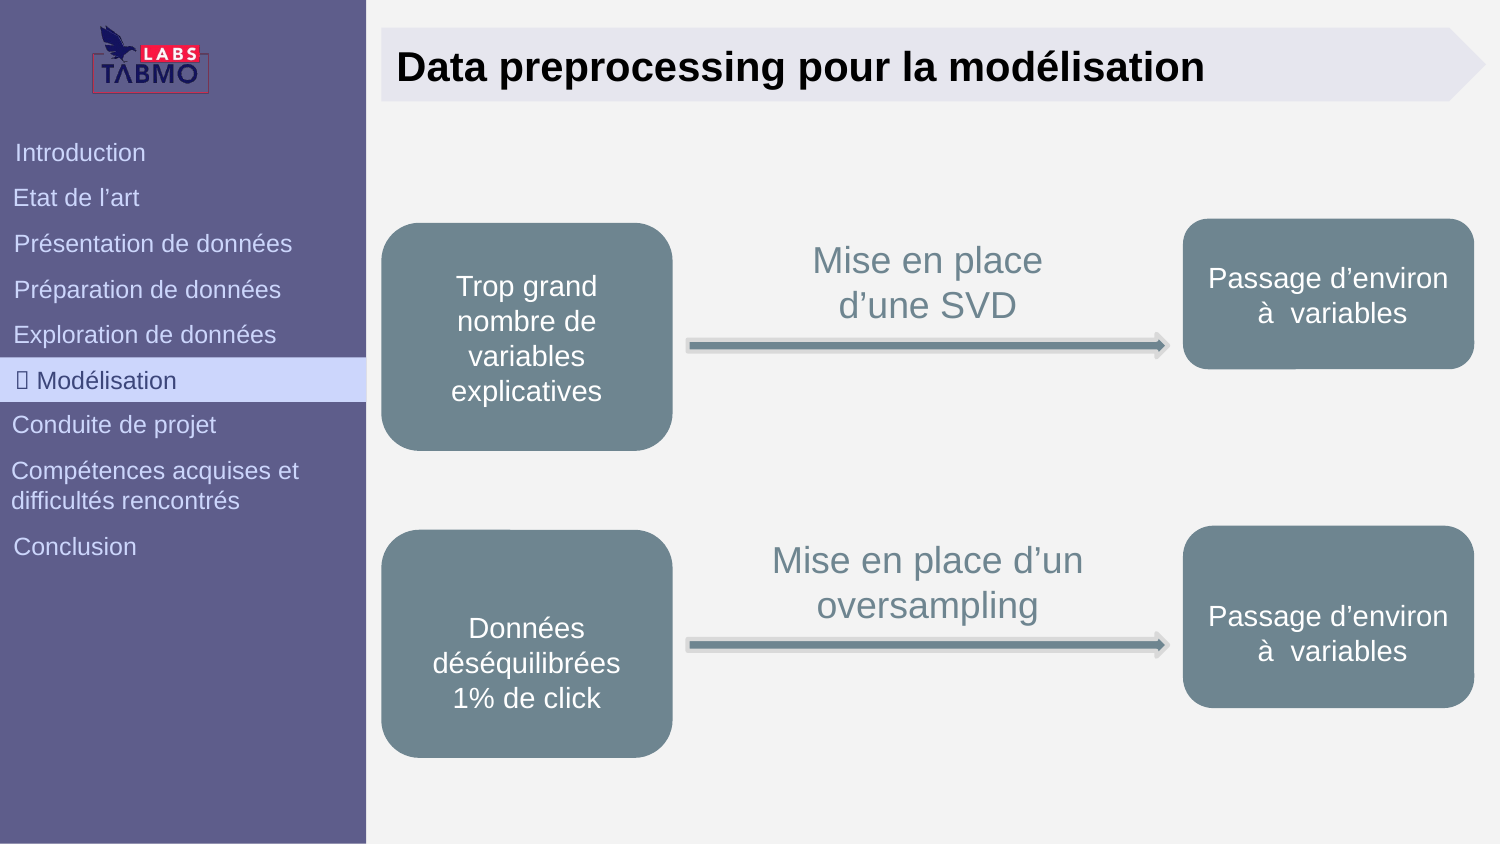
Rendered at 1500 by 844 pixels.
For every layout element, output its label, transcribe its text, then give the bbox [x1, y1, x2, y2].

text_box Données déséquilibrées 1% de click [381, 529, 673, 758]
text_box Data preprocessing pour la modélisation [381, 27, 1487, 102]
text_box Compétences acquises et difficultés rencontrés [0, 447, 363, 522]
text_box Conclusion [0, 522, 365, 568]
text_box Passage d’environ à variables [1182, 218, 1475, 370]
text_box Conduite de projet [0, 402, 364, 447]
text_box Introduction [0, 128, 367, 174]
text_box Mise en place d’un oversampling [744, 528, 1111, 633]
text_box Exploration de données [0, 311, 365, 356]
text_box Présentation de données [0, 220, 366, 265]
text_box  Modélisation [0, 357, 367, 402]
text_box [685, 331, 1171, 360]
text_box Trop grand nombre de variables explicatives [381, 222, 673, 451]
text_box [685, 631, 1171, 659]
picture [84, 3, 216, 135]
text_box Préparation de données [0, 265, 366, 311]
text_box Passage d’environ à variables [1182, 525, 1475, 709]
text_box Etat de l’art [0, 174, 365, 219]
text_box [0, 0, 368, 844]
text_box Mise en place d’une SVD [751, 228, 1104, 334]
